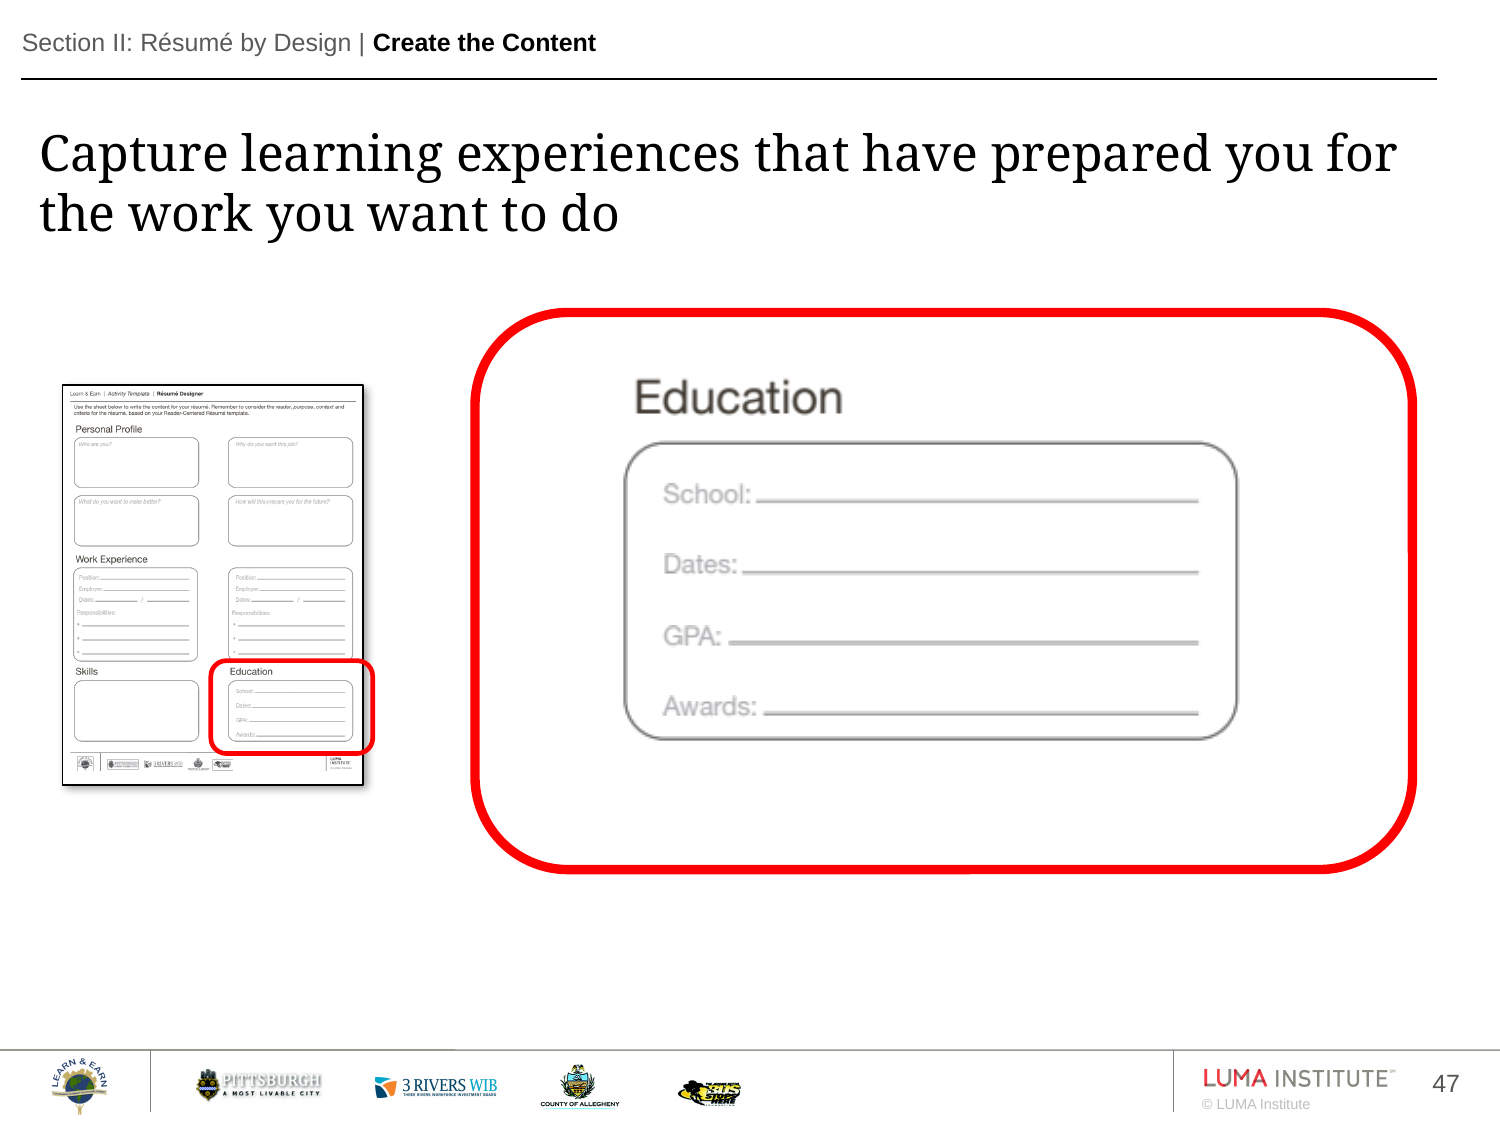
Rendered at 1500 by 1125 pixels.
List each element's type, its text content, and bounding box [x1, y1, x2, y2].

text_box [62, 779, 363, 786]
picture [675, 1074, 747, 1113]
list Section II: Résumé by Design | Create the Content [7, 19, 1433, 65]
picture [587, 360, 1266, 763]
text_box Capture learning experiences that have prepared you for the work you want to do [24, 113, 1450, 249]
picture [373, 1074, 500, 1100]
picture [50, 1057, 110, 1116]
picture [50, 373, 375, 771]
picture [537, 1059, 625, 1115]
picture [1185, 1062, 1415, 1103]
picture [187, 1062, 325, 1107]
text_box [474, 312, 1413, 870]
